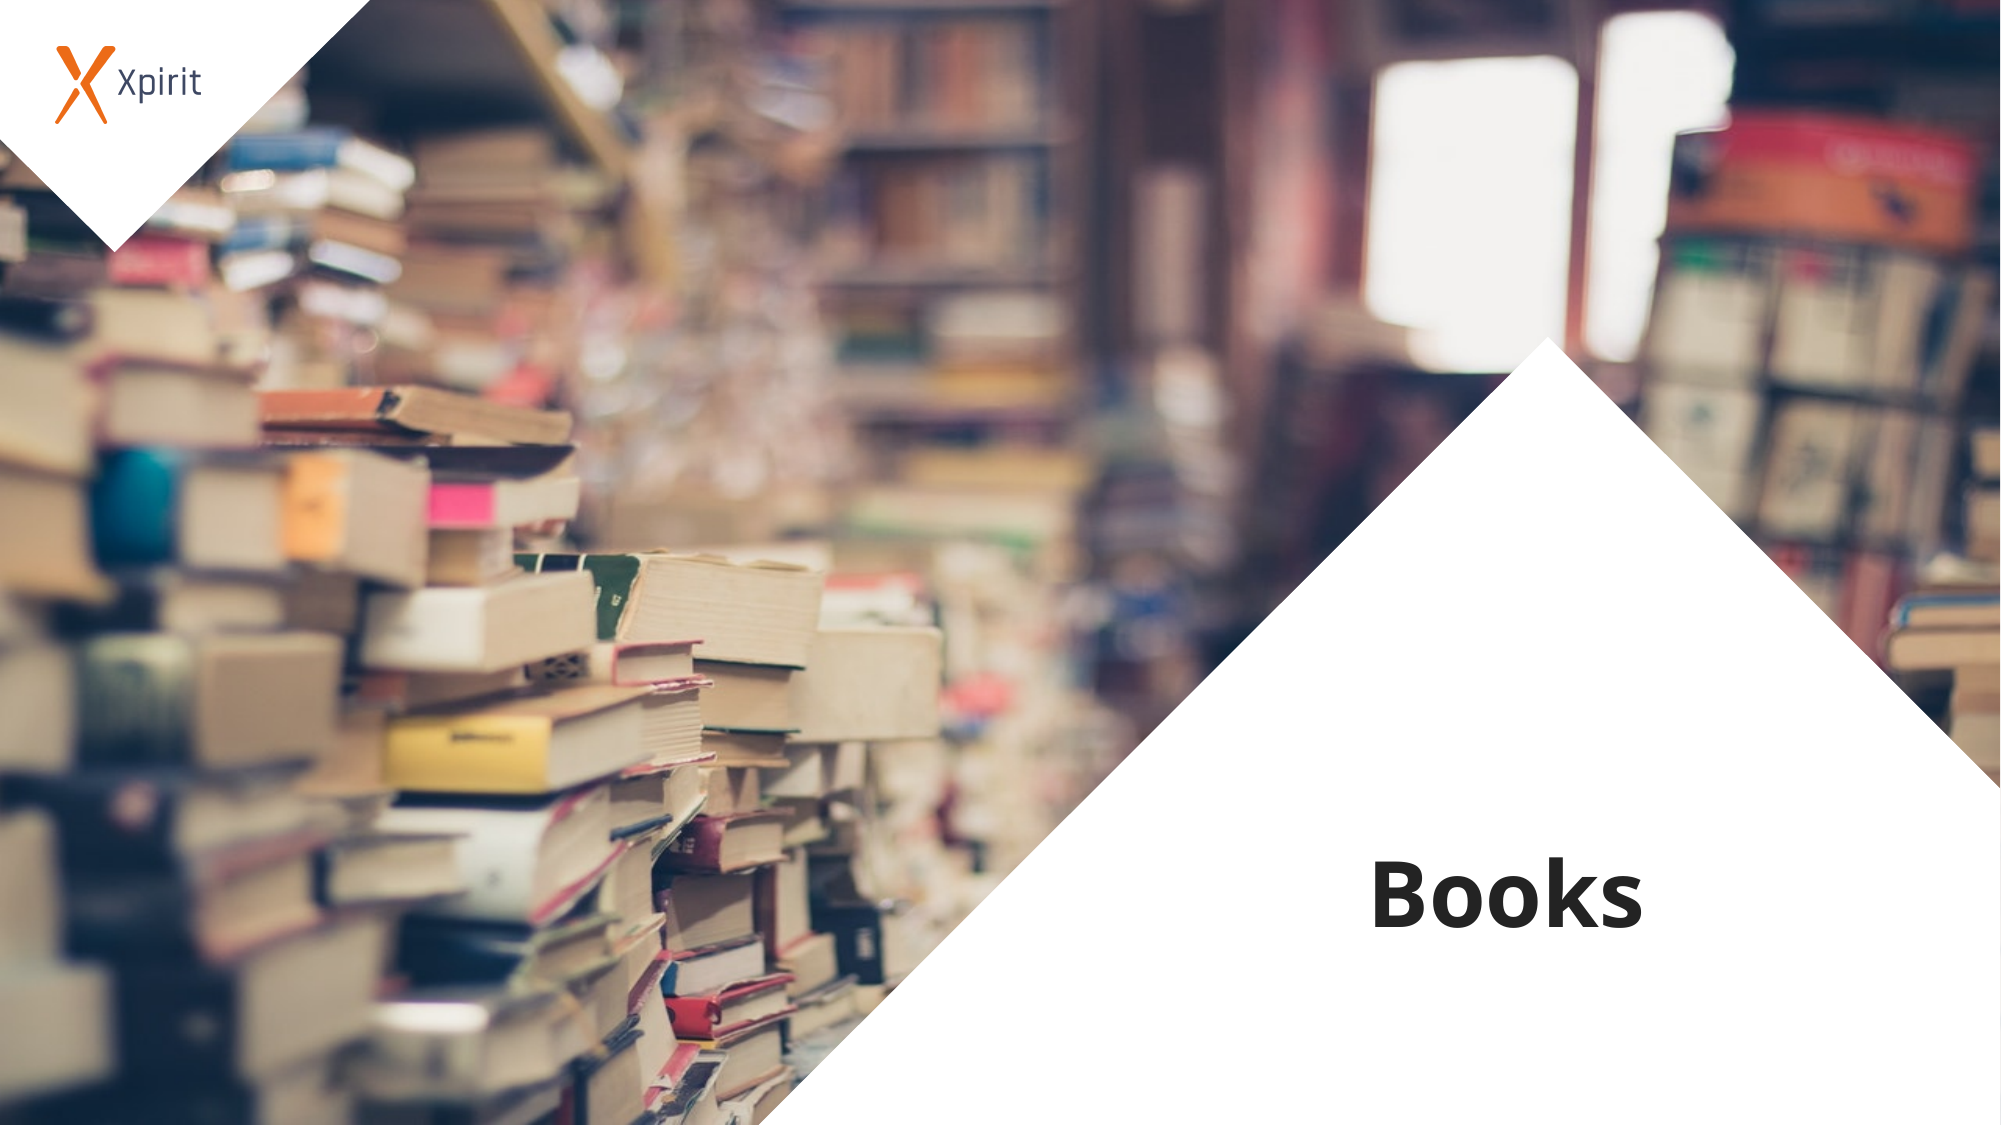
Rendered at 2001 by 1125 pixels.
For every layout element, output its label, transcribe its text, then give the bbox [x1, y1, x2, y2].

list Books [1149, 740, 1864, 1056]
picture [55, 46, 201, 124]
picture [0, 0, 2001, 1125]
